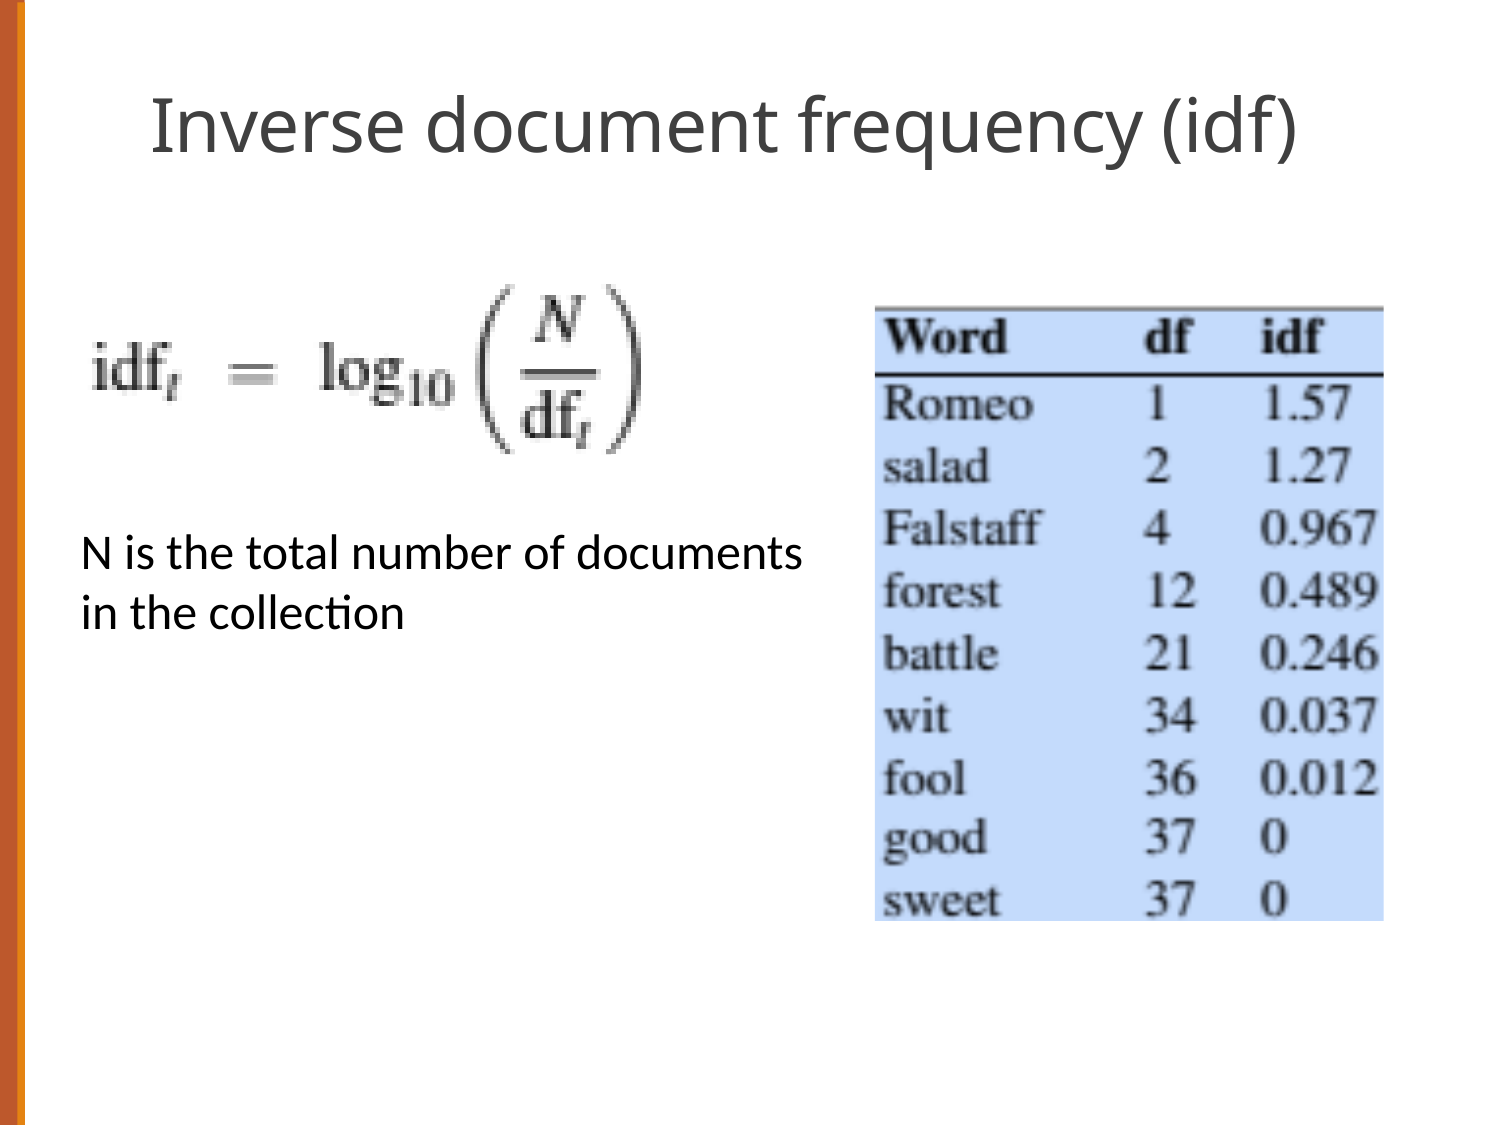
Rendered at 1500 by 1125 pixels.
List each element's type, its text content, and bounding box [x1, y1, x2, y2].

picture [86, 274, 653, 455]
picture [874, 303, 1385, 922]
text_box N is the total number of documents in the collection [65, 512, 830, 648]
title Inverse document frequency (idf) [135, 26, 1373, 175]
